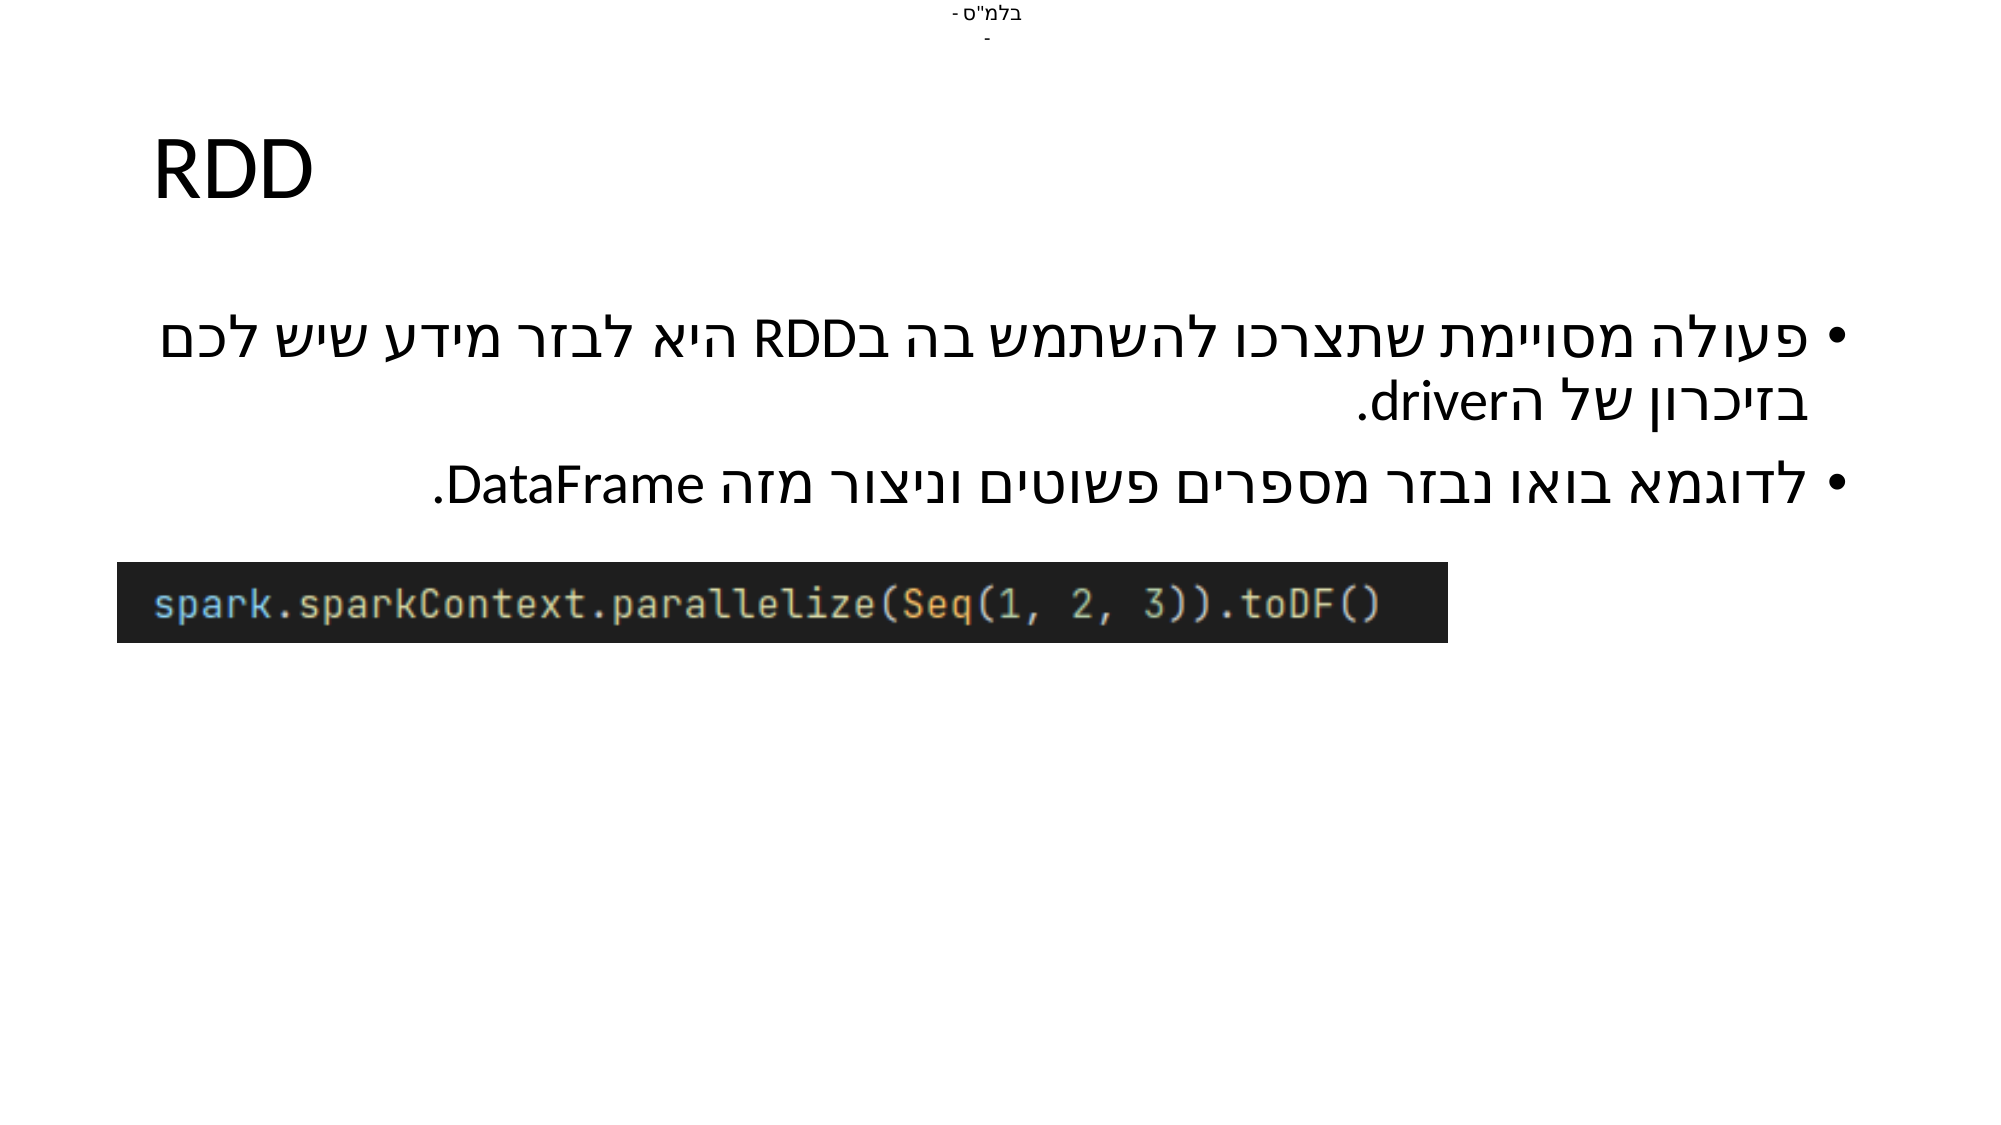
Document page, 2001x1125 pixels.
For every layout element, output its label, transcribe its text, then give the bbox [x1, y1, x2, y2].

picture [116, 562, 1448, 643]
title RDD [137, 59, 1863, 278]
list פעולה מסויימת שתצרכו להשתמש בה בRDD היא לבזר מידע שיש לכם בזיכרון של הdriver. לדוגמא בואו נבזר מספרים פשוטים וניצור מזה DataFrame. [137, 299, 1863, 1014]
